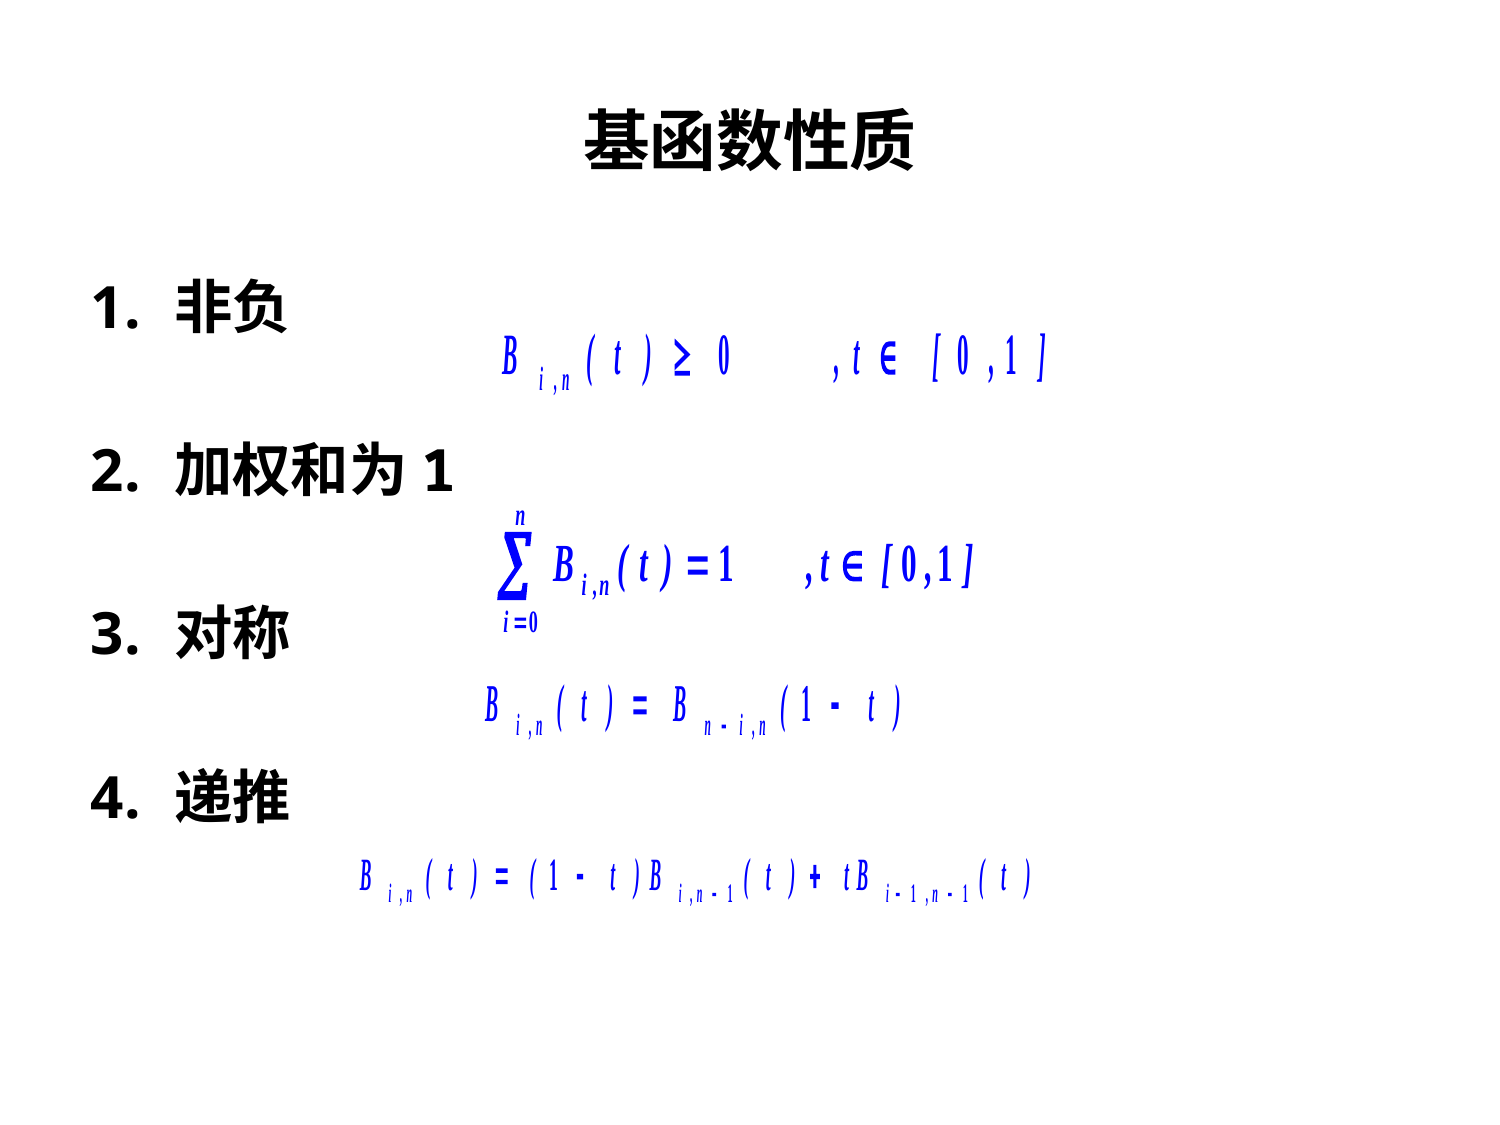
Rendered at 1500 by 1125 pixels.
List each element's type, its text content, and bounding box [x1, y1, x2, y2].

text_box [491, 316, 1071, 406]
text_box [491, 491, 985, 641]
list 非负 加权和为1 对称 递推 [74, 262, 1426, 1006]
title 基函数性质 [74, 44, 1426, 233]
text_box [351, 843, 1105, 915]
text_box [475, 667, 981, 750]
